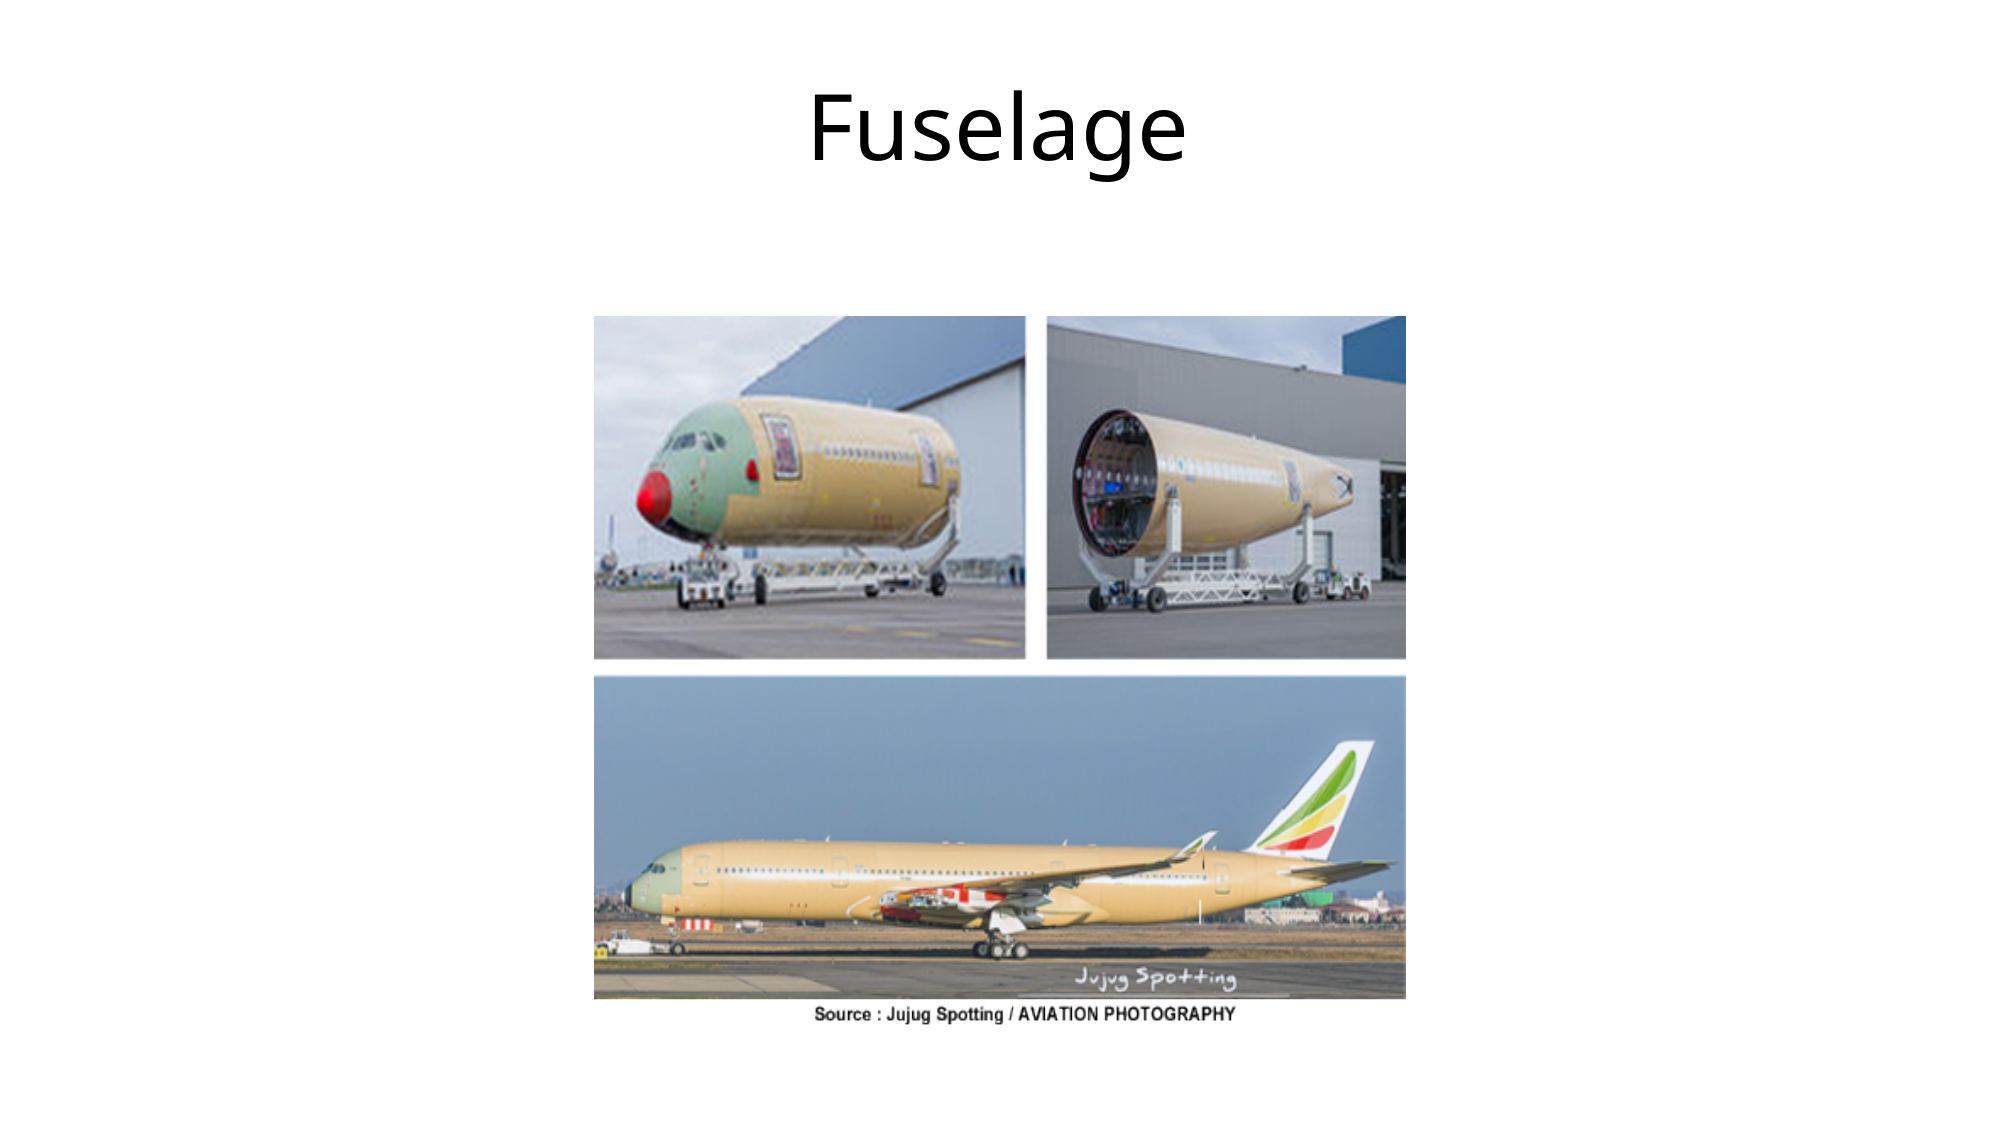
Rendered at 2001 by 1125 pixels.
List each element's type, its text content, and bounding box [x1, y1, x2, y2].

title Fuselage [590, 61, 1406, 201]
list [594, 316, 1406, 1031]
